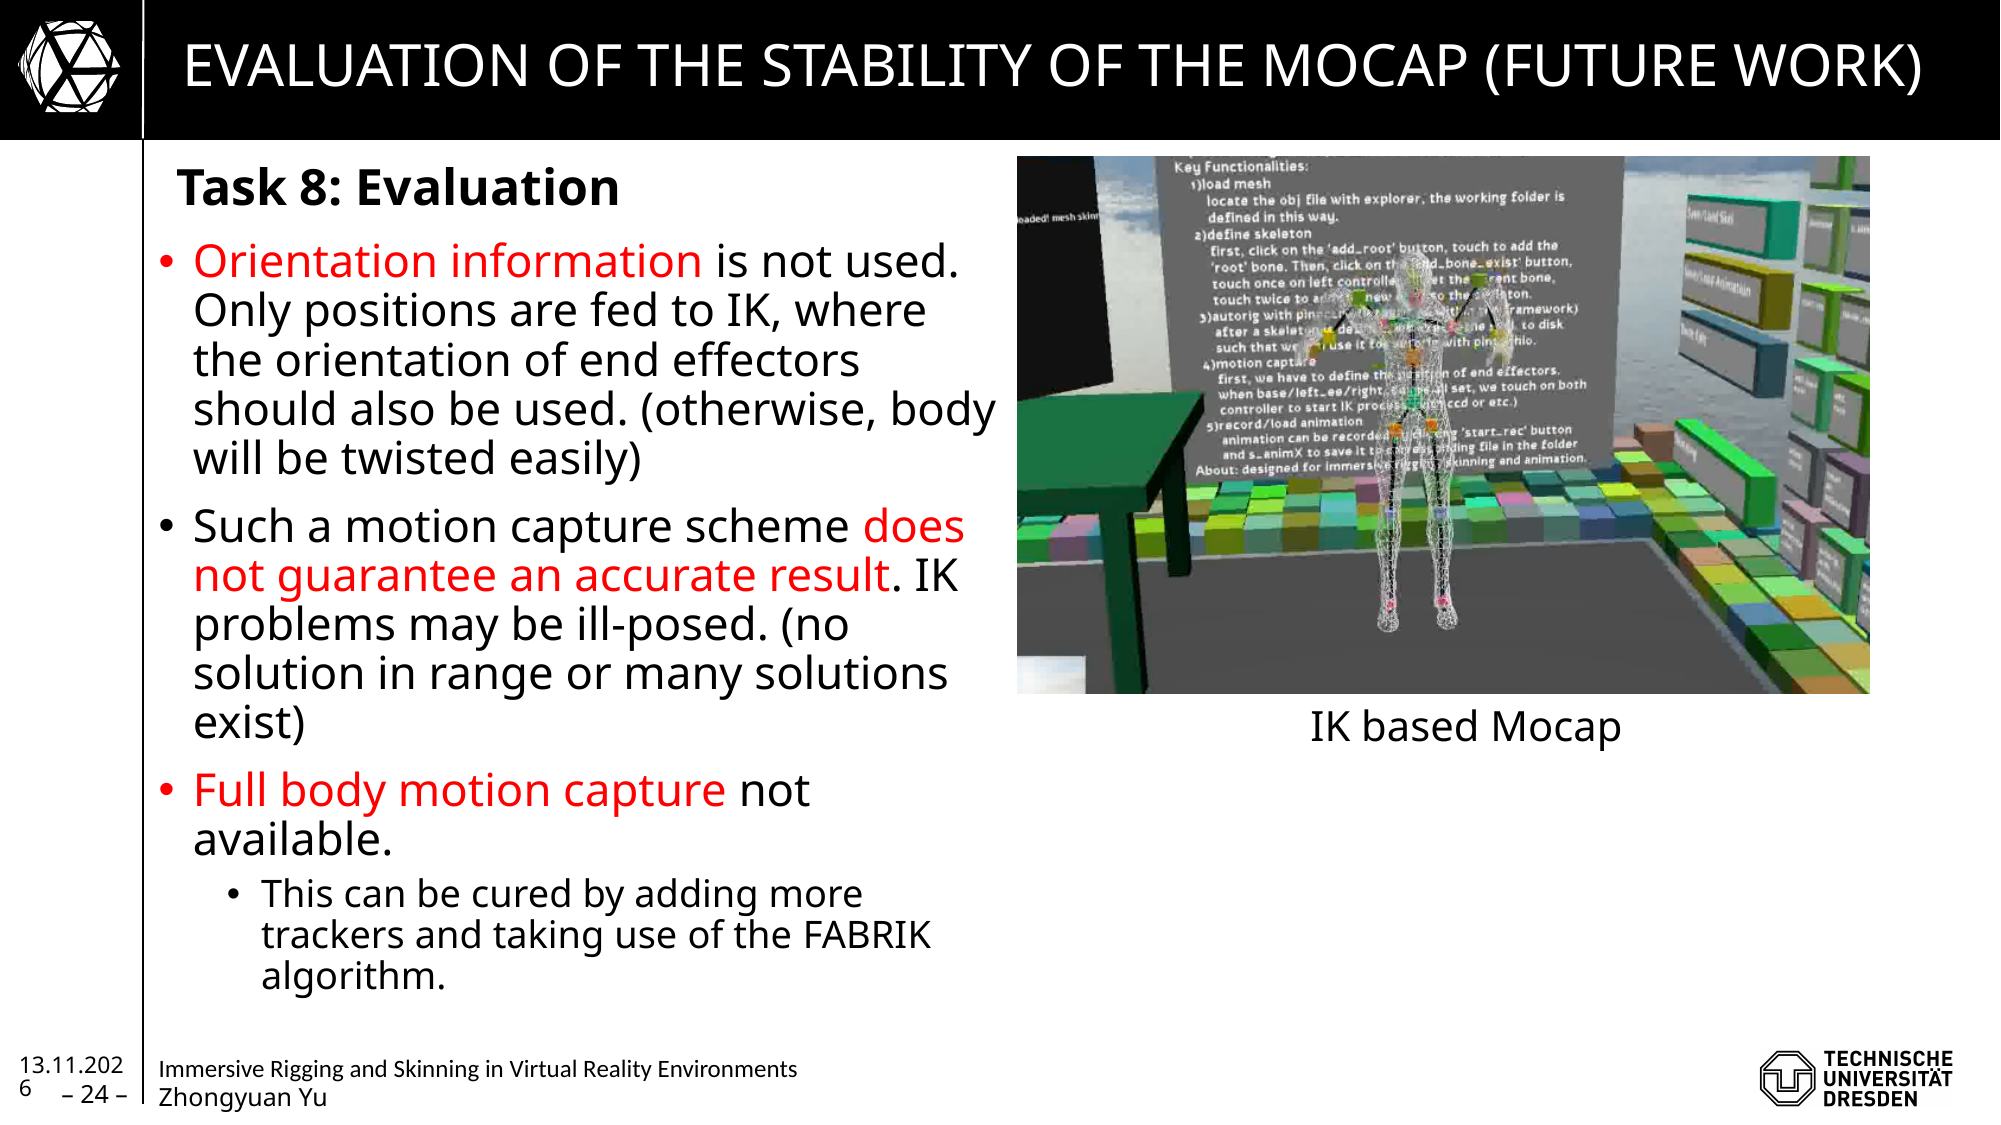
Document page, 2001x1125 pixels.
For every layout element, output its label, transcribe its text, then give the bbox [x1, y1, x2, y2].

list Orientation information is not used. Only positions are fed to IK, where the orientation of end effectors should also be used. (otherwise, body will be twisted easily) Such a motion capture scheme does not guarantee an accurate result. IK problems may be ill-posed. (no solution in range or many solutions exist) Full body motion capture not available. This can be cured by adding more trackers and taking use of the FABRIK algorithm. [143, 231, 1018, 1012]
list Task 8: Evaluation [161, 154, 1000, 232]
list IK based Mocap [1310, 705, 2000, 752]
picture [1759, 1050, 1953, 1107]
slide_number – 24 – [3, 1070, 143, 1121]
picture [1015, 156, 1978, 694]
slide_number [3, 1040, 152, 1092]
title Evaluation of the stability of the mocap (Future work) [167, 28, 1946, 122]
